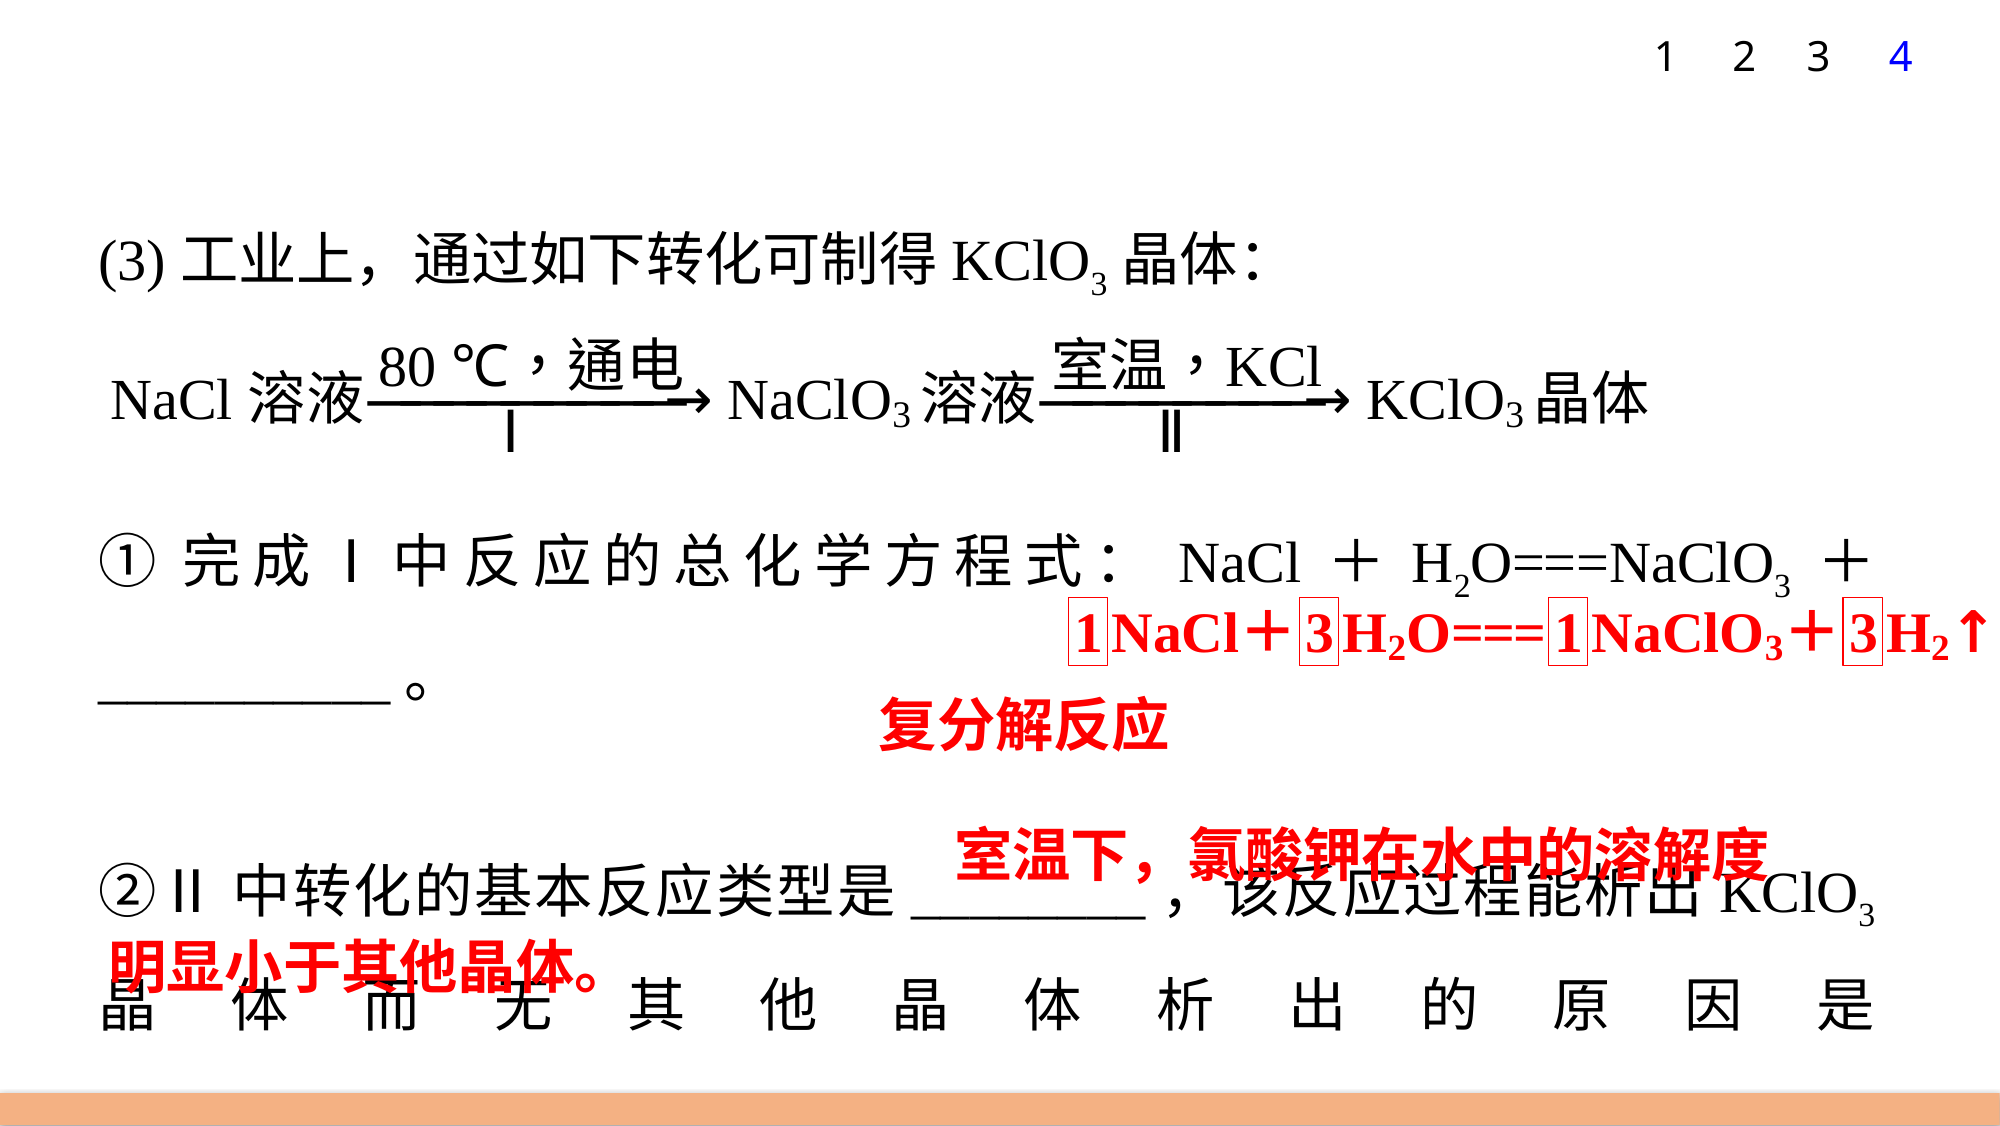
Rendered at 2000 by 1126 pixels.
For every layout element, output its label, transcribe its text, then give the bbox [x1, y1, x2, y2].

text_box 1 [1632, 7, 1698, 102]
text_box 复分解反应 [864, 680, 1201, 836]
text_box 室温下，氯酸钾在水中的溶解度 [939, 775, 1804, 895]
text_box 2 [1715, 7, 1777, 102]
text_box 明显小于其他晶体。 [93, 887, 648, 1008]
text_box (3)工业上，通过如下转化可制得KClO3晶体： [78, 172, 1910, 313]
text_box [1066, 590, 2000, 756]
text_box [110, 326, 1965, 562]
text_box [0, 1092, 2000, 1126]
text_box 3 [1793, 7, 1851, 102]
text_box ①完成Ⅰ中反应的总化学方程式：NaCl＋H2O===NaClO3＋__________。 ②Ⅱ中转化的基本反应类型是________，该反应过程能析出KClO3晶体而无其他晶体析出的原因是___________________________________ __________________ [78, 474, 1910, 1091]
text_box 4 [1867, 7, 1933, 102]
